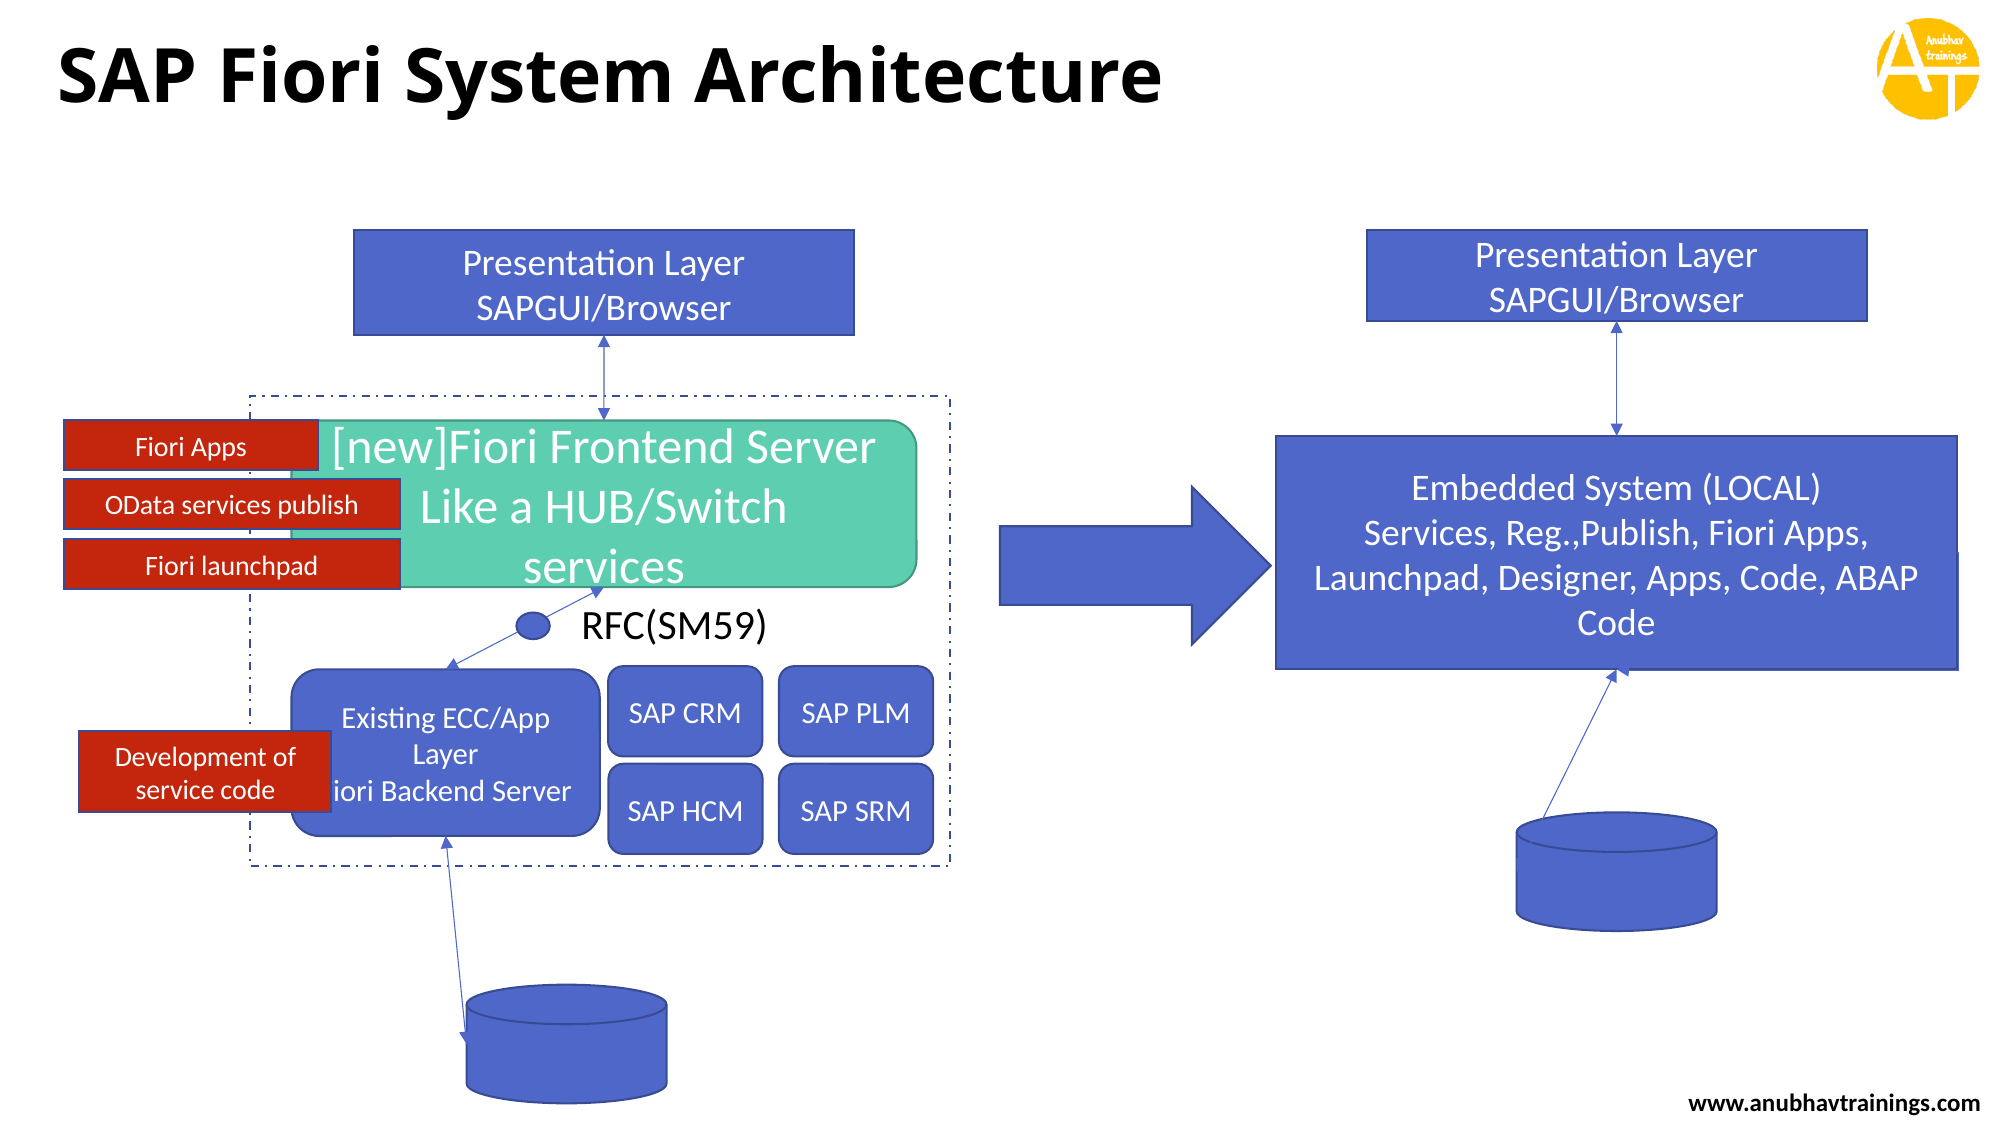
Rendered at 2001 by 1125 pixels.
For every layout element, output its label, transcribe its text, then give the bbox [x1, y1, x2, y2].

text_box RFC(SM59) [604, 590, 934, 656]
text_box Presentation Layer SAPGUI/Browser [1366, 229, 1868, 322]
text_box Fiori launchpad [63, 538, 401, 590]
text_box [445, 835, 567, 985]
text_box Existing ECC/App Layer Fiori Backend Server [290, 668, 601, 838]
text_box Development of service code [78, 730, 332, 813]
text_box [249, 395, 603, 419]
text_box [249, 530, 290, 538]
text_box [567, 395, 951, 867]
text_box [new]Fiori Frontend Server Like a HUB/Switch services [290, 419, 918, 589]
text_box SAP SRM [777, 762, 935, 855]
text_box [465, 983, 668, 1105]
text_box Fiori Apps [63, 419, 319, 471]
text_box [249, 813, 445, 867]
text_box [1616, 552, 1958, 670]
text_box [249, 589, 445, 730]
text_box [998, 484, 1273, 647]
text_box [1515, 811, 1718, 933]
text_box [445, 587, 604, 670]
footer www.anubhavtrainings.com [1669, 1089, 2000, 1114]
text_box SAP CRM [607, 665, 764, 758]
text_box Embedded System (LOCAL) Services, Reg.,Publish, Fiori Apps, Launchpad, Designer, Apps, Code, ABAP Code [1275, 435, 1958, 670]
text_box SAP PLM [777, 665, 935, 758]
text_box OData services publish [63, 478, 401, 530]
picture [1866, 11, 1985, 128]
text_box [249, 471, 290, 478]
text_box SAP Fiori System Architecture [42, 30, 1319, 128]
text_box Presentation Layer SAPGUI/Browser [353, 229, 855, 336]
text_box SAP HCM [607, 762, 764, 855]
